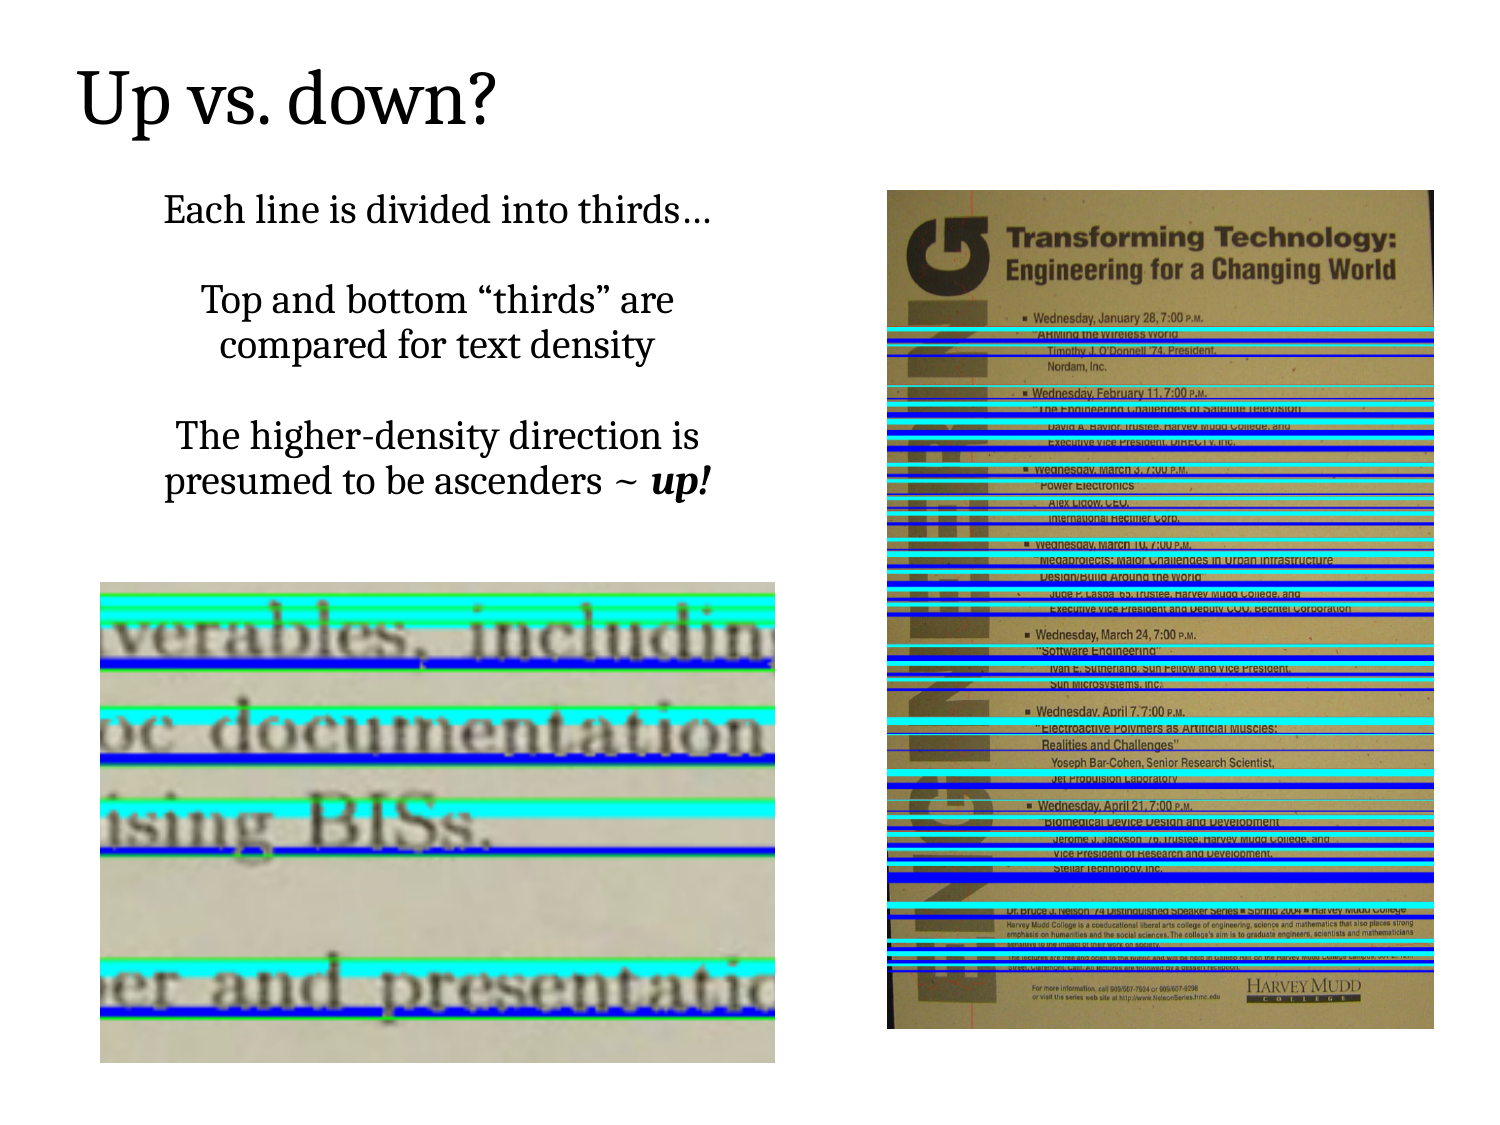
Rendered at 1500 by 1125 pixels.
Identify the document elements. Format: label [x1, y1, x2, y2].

text_box [106, 270, 887, 376]
picture [99, 582, 776, 1063]
text_box [75, 174, 800, 240]
text_box [75, 406, 800, 512]
text_box [61, 37, 517, 148]
picture [887, 190, 1434, 1029]
